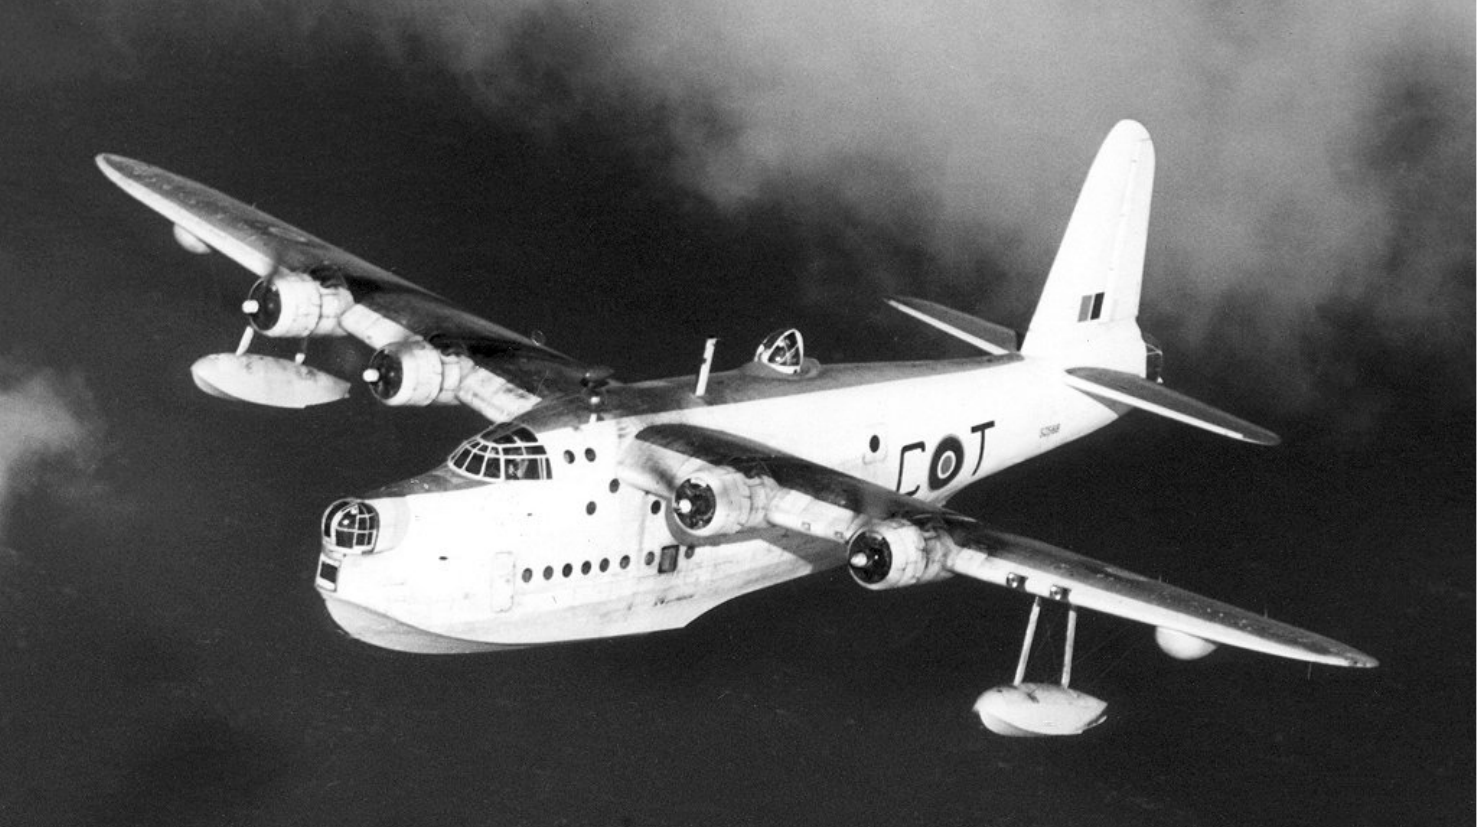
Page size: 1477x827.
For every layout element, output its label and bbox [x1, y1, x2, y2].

list [0, 0, 1477, 827]
